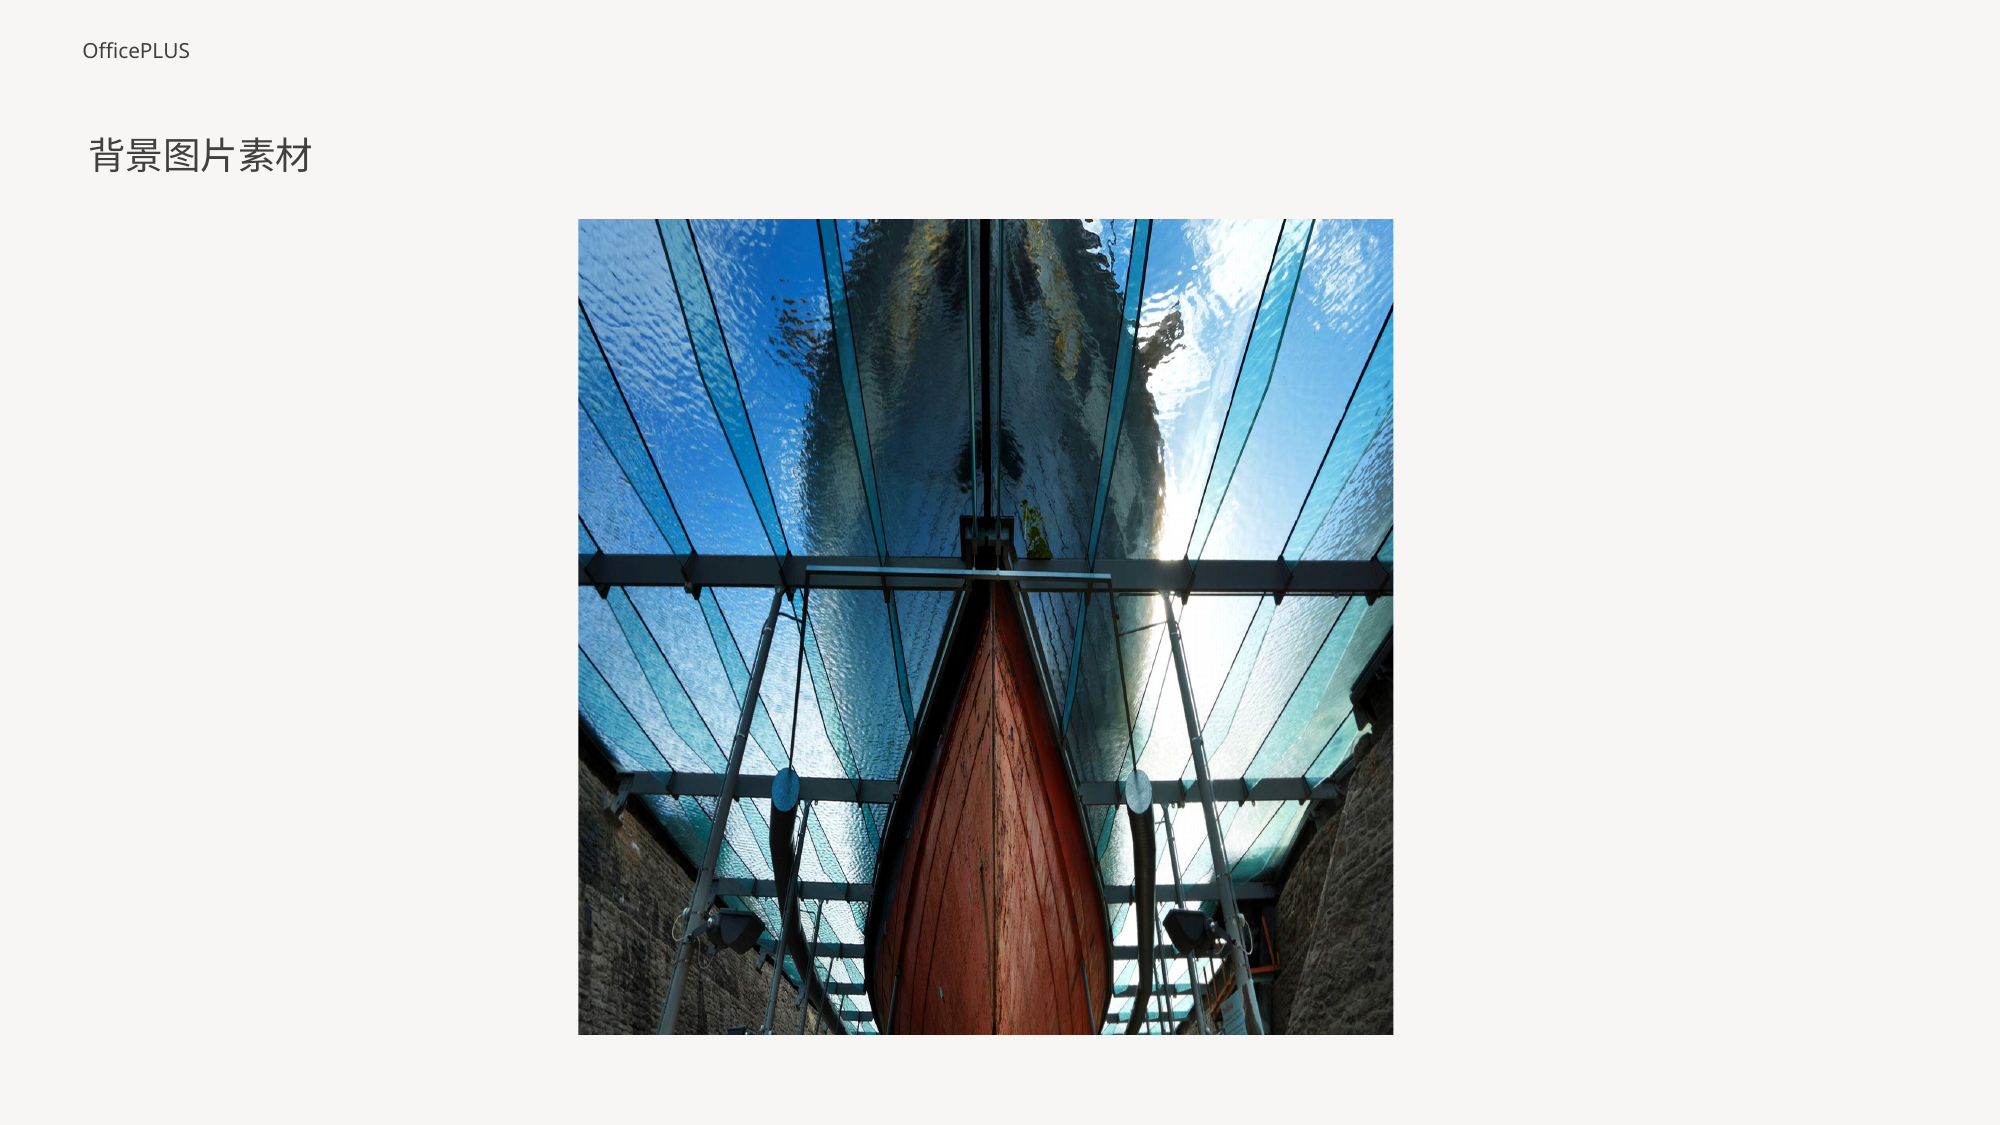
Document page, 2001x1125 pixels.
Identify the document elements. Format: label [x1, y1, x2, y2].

picture [578, 219, 1394, 1035]
